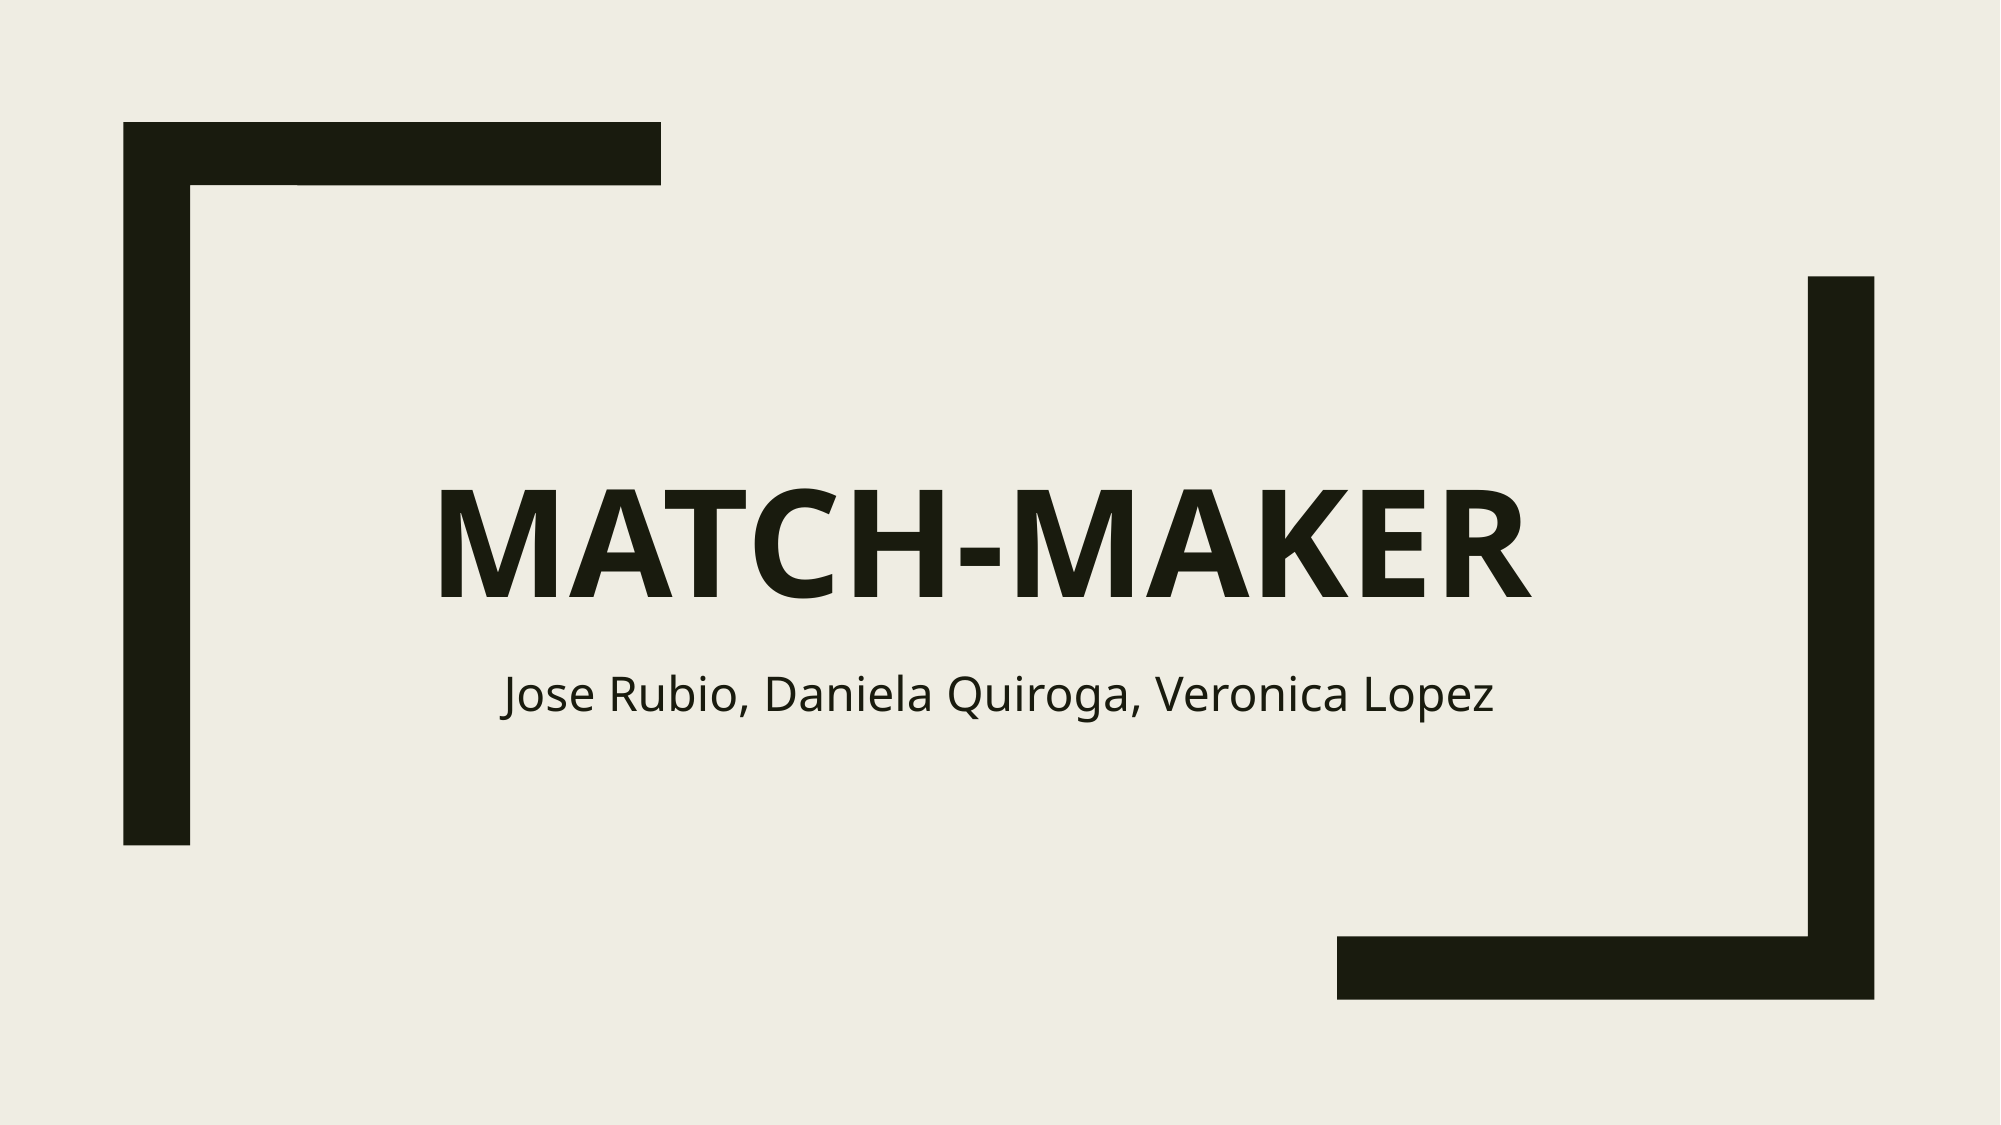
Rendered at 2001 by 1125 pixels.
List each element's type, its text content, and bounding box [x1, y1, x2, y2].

title MATCH-MAKER [314, 293, 1686, 638]
subtitle Jose Rubio, Daniela Quiroga, Veronica Lopez [439, 649, 1561, 828]
